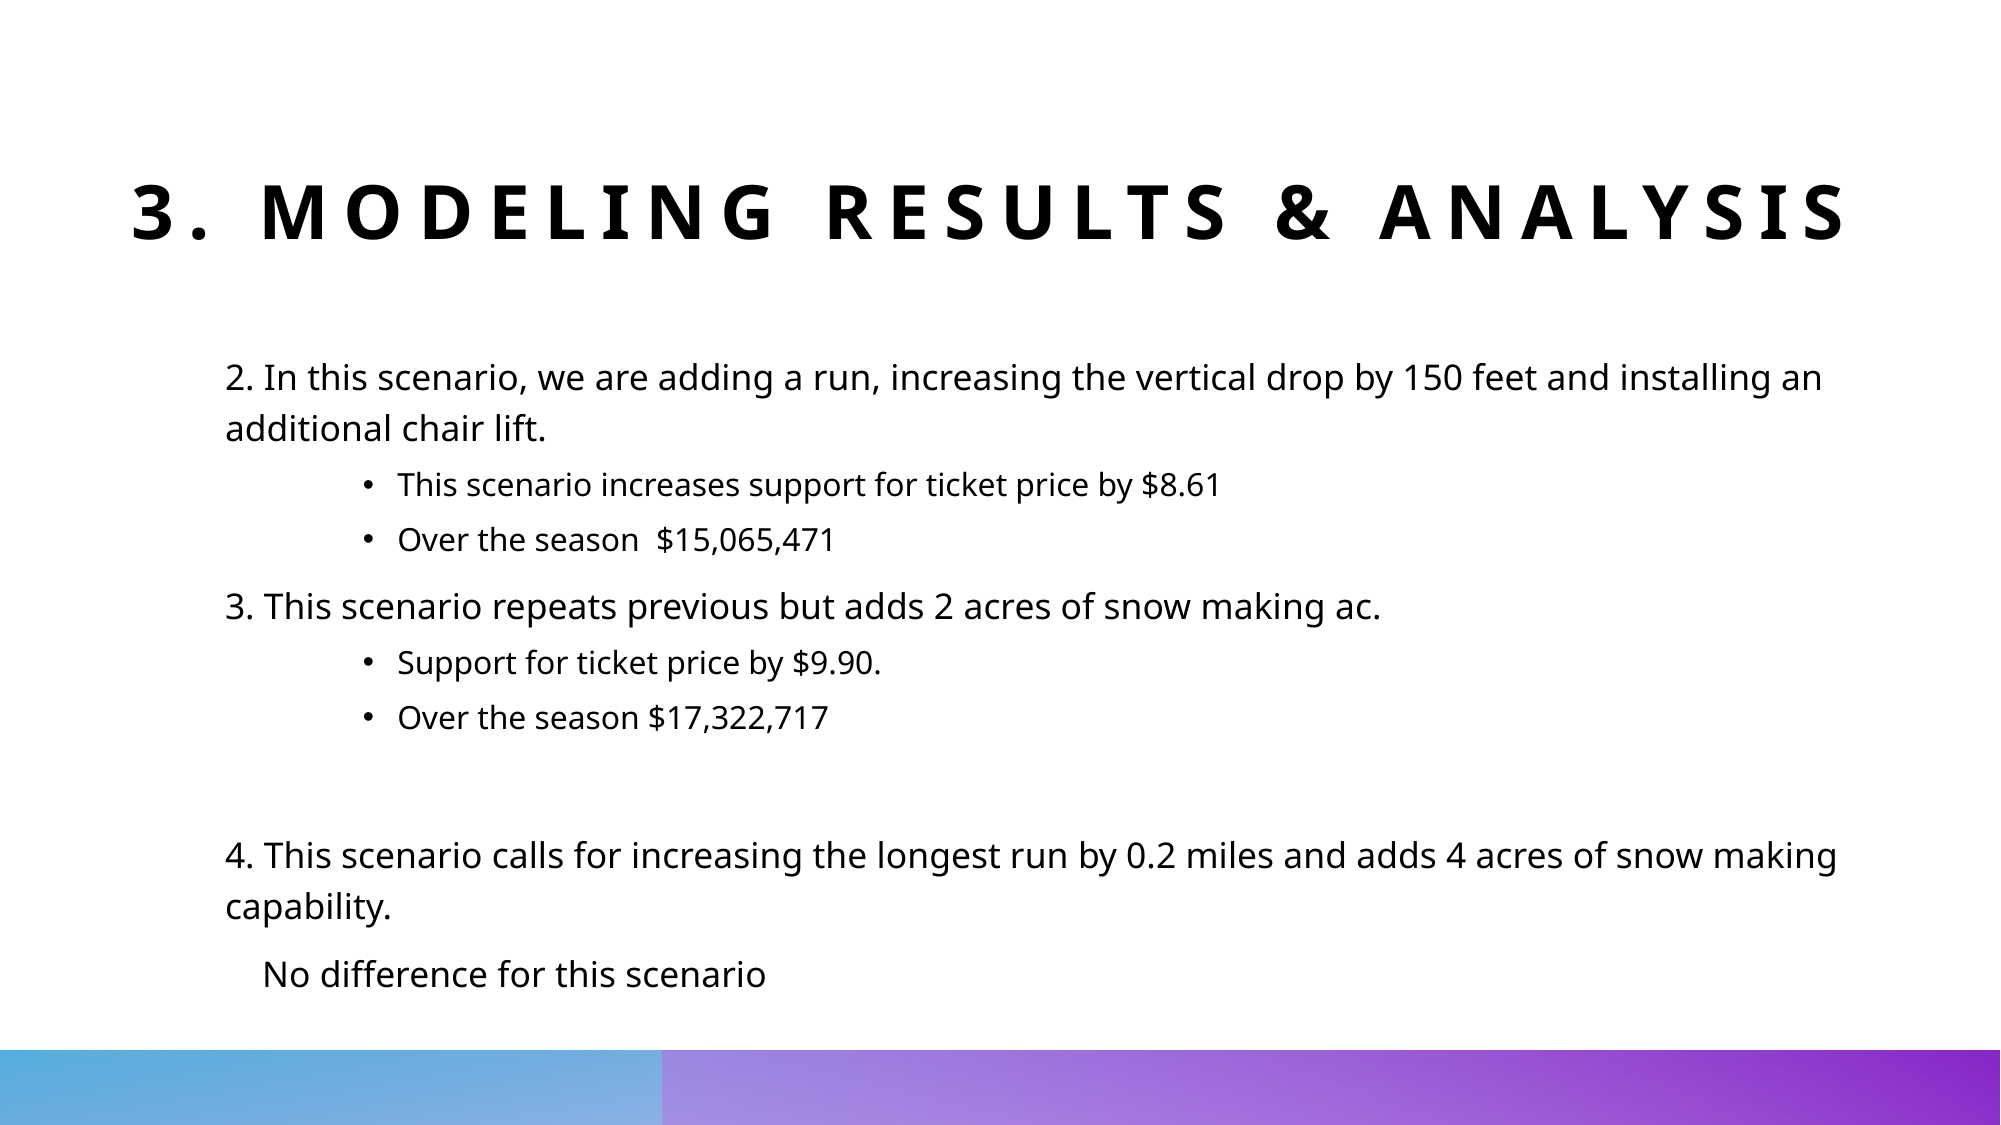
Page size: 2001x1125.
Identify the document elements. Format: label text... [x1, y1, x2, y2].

list 2. In this scenario, we are adding a run, increasing the vertical drop by 150 feet and installing an additional chair lift. This scenario increases support for ticket price by $8.61 Over the season $15,065,471 3. This scenario repeats previous but adds 2 acres of snow making ac. Support for ticket price by $9.90. Over the season $17,322,717 4. This scenario calls for increasing the longest run by 0.2 miles and adds 4 acres of snow making capability. No difference for this scenario [225, 346, 1905, 996]
title 3. MODELING RESULTS & ANALYSIS [131, 52, 1905, 255]
